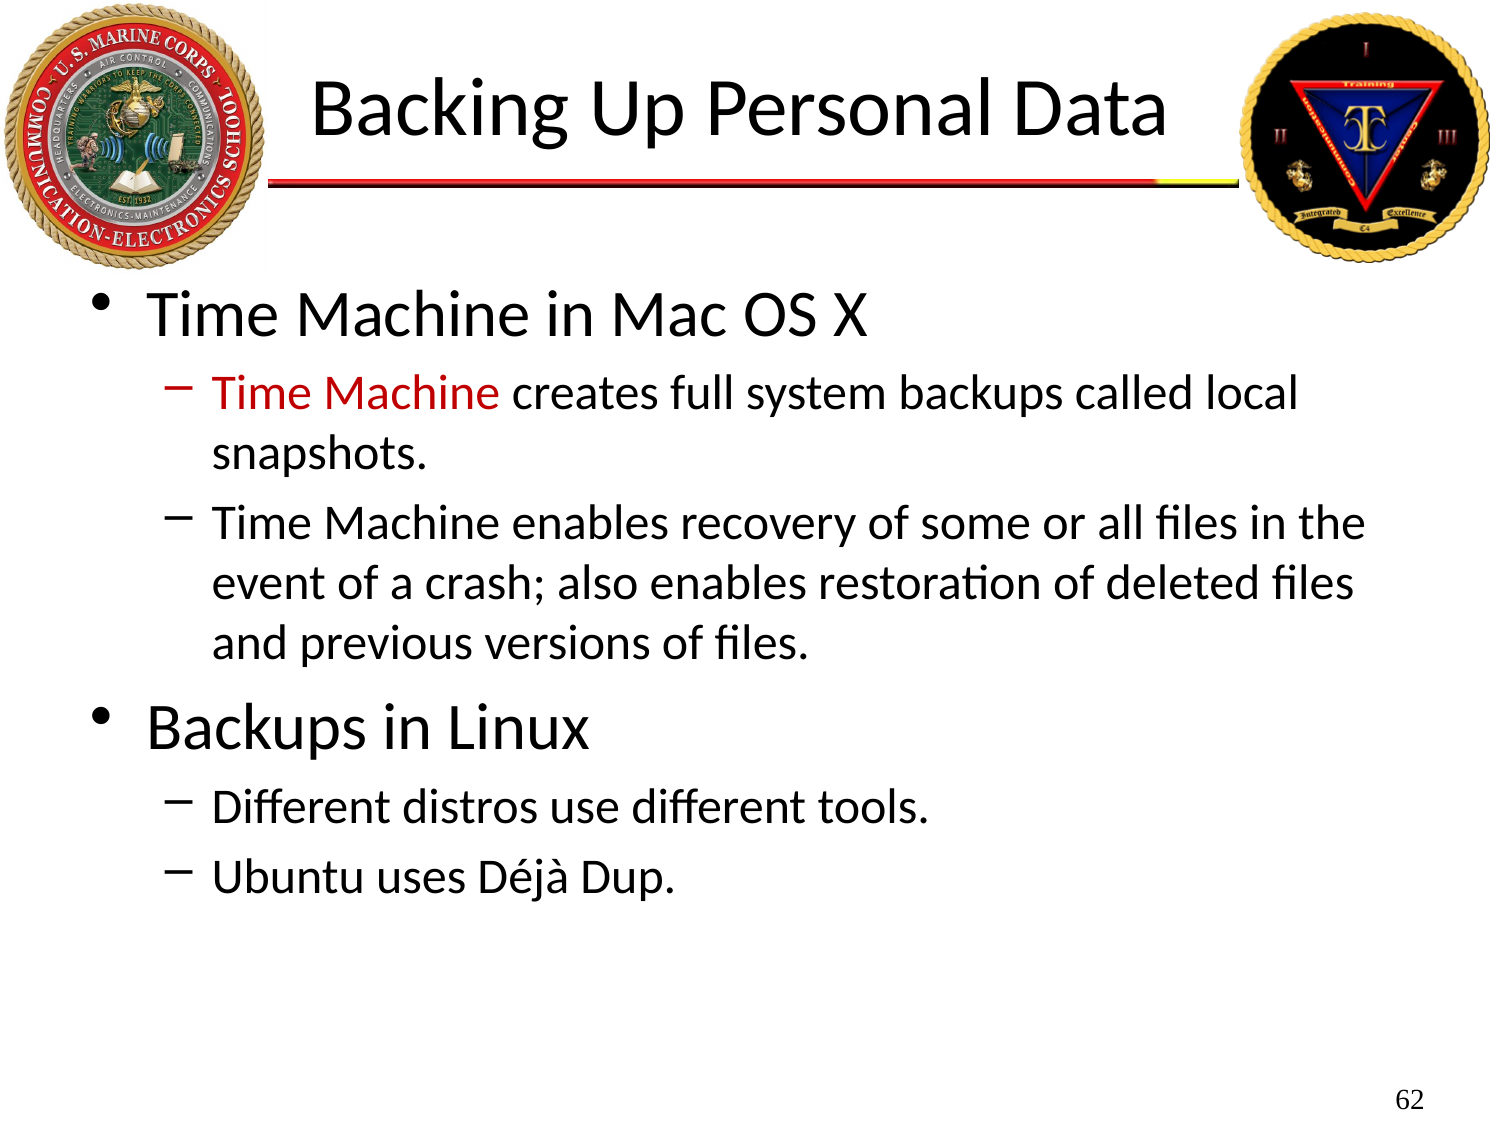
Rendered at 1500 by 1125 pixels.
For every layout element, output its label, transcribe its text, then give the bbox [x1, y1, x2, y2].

title Backing Up Personal Data [75, 45, 1425, 233]
list Time Machine in Mac OS X Time Machine creates full system backups called local snapshots. Time Machine enables recovery of some or all files in the event of a crash; also enables restoration of deleted files and previous versions of files. Backups in Linux Different distros use different tools. Ubuntu uses Déjà Dup. [75, 262, 1425, 1005]
picture [0, 0, 268, 274]
picture [1239, 12, 1490, 263]
